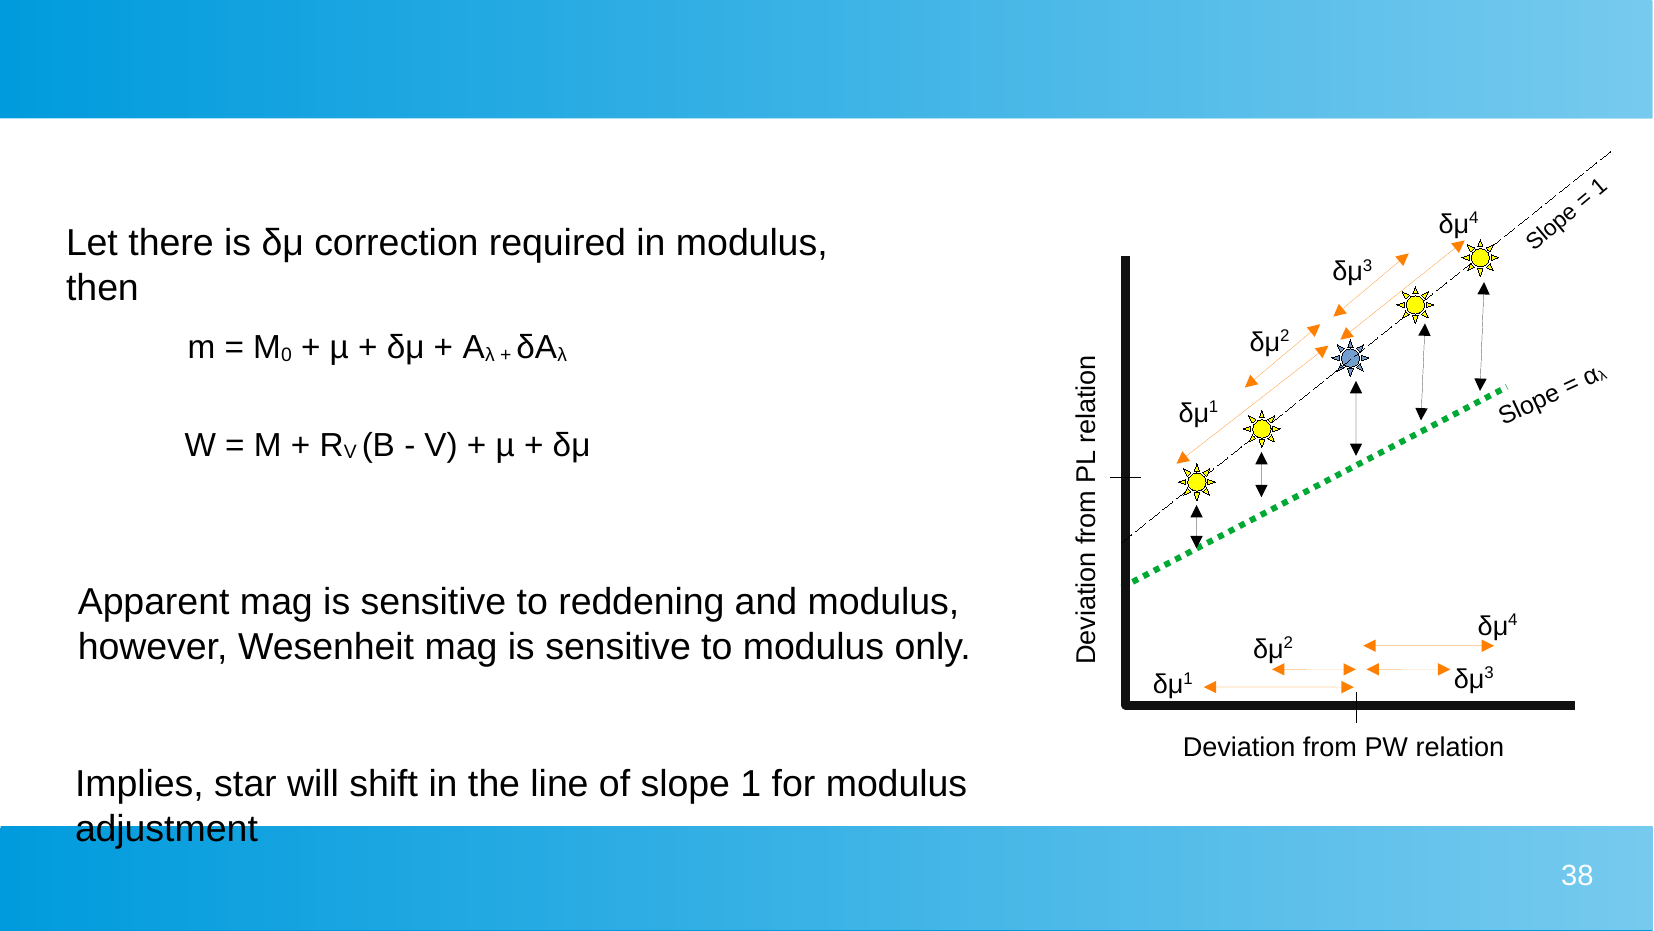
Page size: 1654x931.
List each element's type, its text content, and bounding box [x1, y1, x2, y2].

text_box [1366, 663, 1439, 676]
text_box [1311, 663, 1356, 676]
text_box δμ2 [1238, 621, 1311, 671]
text_box [1491, 254, 1499, 261]
text_box [1211, 680, 1354, 694]
text_box [1333, 253, 1409, 317]
text_box Deviation from PL relation [1060, 314, 1108, 680]
text_box [1402, 291, 1429, 324]
text_box [1259, 410, 1265, 418]
text_box [1461, 254, 1470, 261]
text_box δμ1 [1138, 657, 1211, 707]
text_box [1275, 671, 1285, 676]
text_box [1474, 282, 1490, 391]
text_box δμ4 [1423, 196, 1496, 246]
text_box [1349, 380, 1363, 456]
text_box [1244, 324, 1321, 388]
text_box [1363, 639, 1462, 652]
text_box [1340, 246, 1463, 340]
text_box δμ3 [1439, 651, 1512, 701]
text_box [1415, 323, 1431, 421]
text_box [1176, 435, 1214, 464]
text_box [1477, 268, 1483, 277]
text_box [1337, 339, 1364, 377]
text_box δμ2 [1234, 314, 1307, 364]
text_box [1244, 426, 1251, 432]
text_box [1183, 463, 1216, 501]
text_box Apparent mag is sensitive to reddening and modulus, however, Wesenheit mag is sensitive to modulus only. [63, 569, 1038, 669]
text_box Deviation from PW relation [1168, 721, 1546, 769]
text_box [1248, 415, 1281, 448]
text_box [1396, 302, 1405, 308]
text_box [1467, 246, 1494, 271]
text_box W = M + RV (B - V) + µ + δμ [169, 415, 658, 472]
text_box δμ4 [1462, 598, 1535, 648]
text_box Let there is δμ correction required in modulus, then [51, 210, 926, 267]
text_box [1361, 355, 1369, 361]
text_box [1426, 302, 1434, 308]
text_box [1178, 479, 1186, 485]
text_box [1190, 505, 1203, 549]
text_box [1307, 345, 1329, 363]
text_box Slope = αλ [1476, 319, 1654, 441]
text_box [1331, 355, 1340, 361]
text_box m = M0 + µ + δμ + Aλ + δAλ [172, 318, 630, 375]
text_box Slope = 1 [1503, 150, 1635, 271]
text_box [1412, 286, 1419, 294]
slide_number 38 [1210, 856, 1594, 915]
text_box [1255, 451, 1268, 498]
text_box δμ1 [1163, 385, 1244, 435]
text_box δμ3 [1317, 244, 1390, 294]
text_box Implies, star will shift in the line of slope 1 for modulus adjustment [60, 751, 1176, 808]
